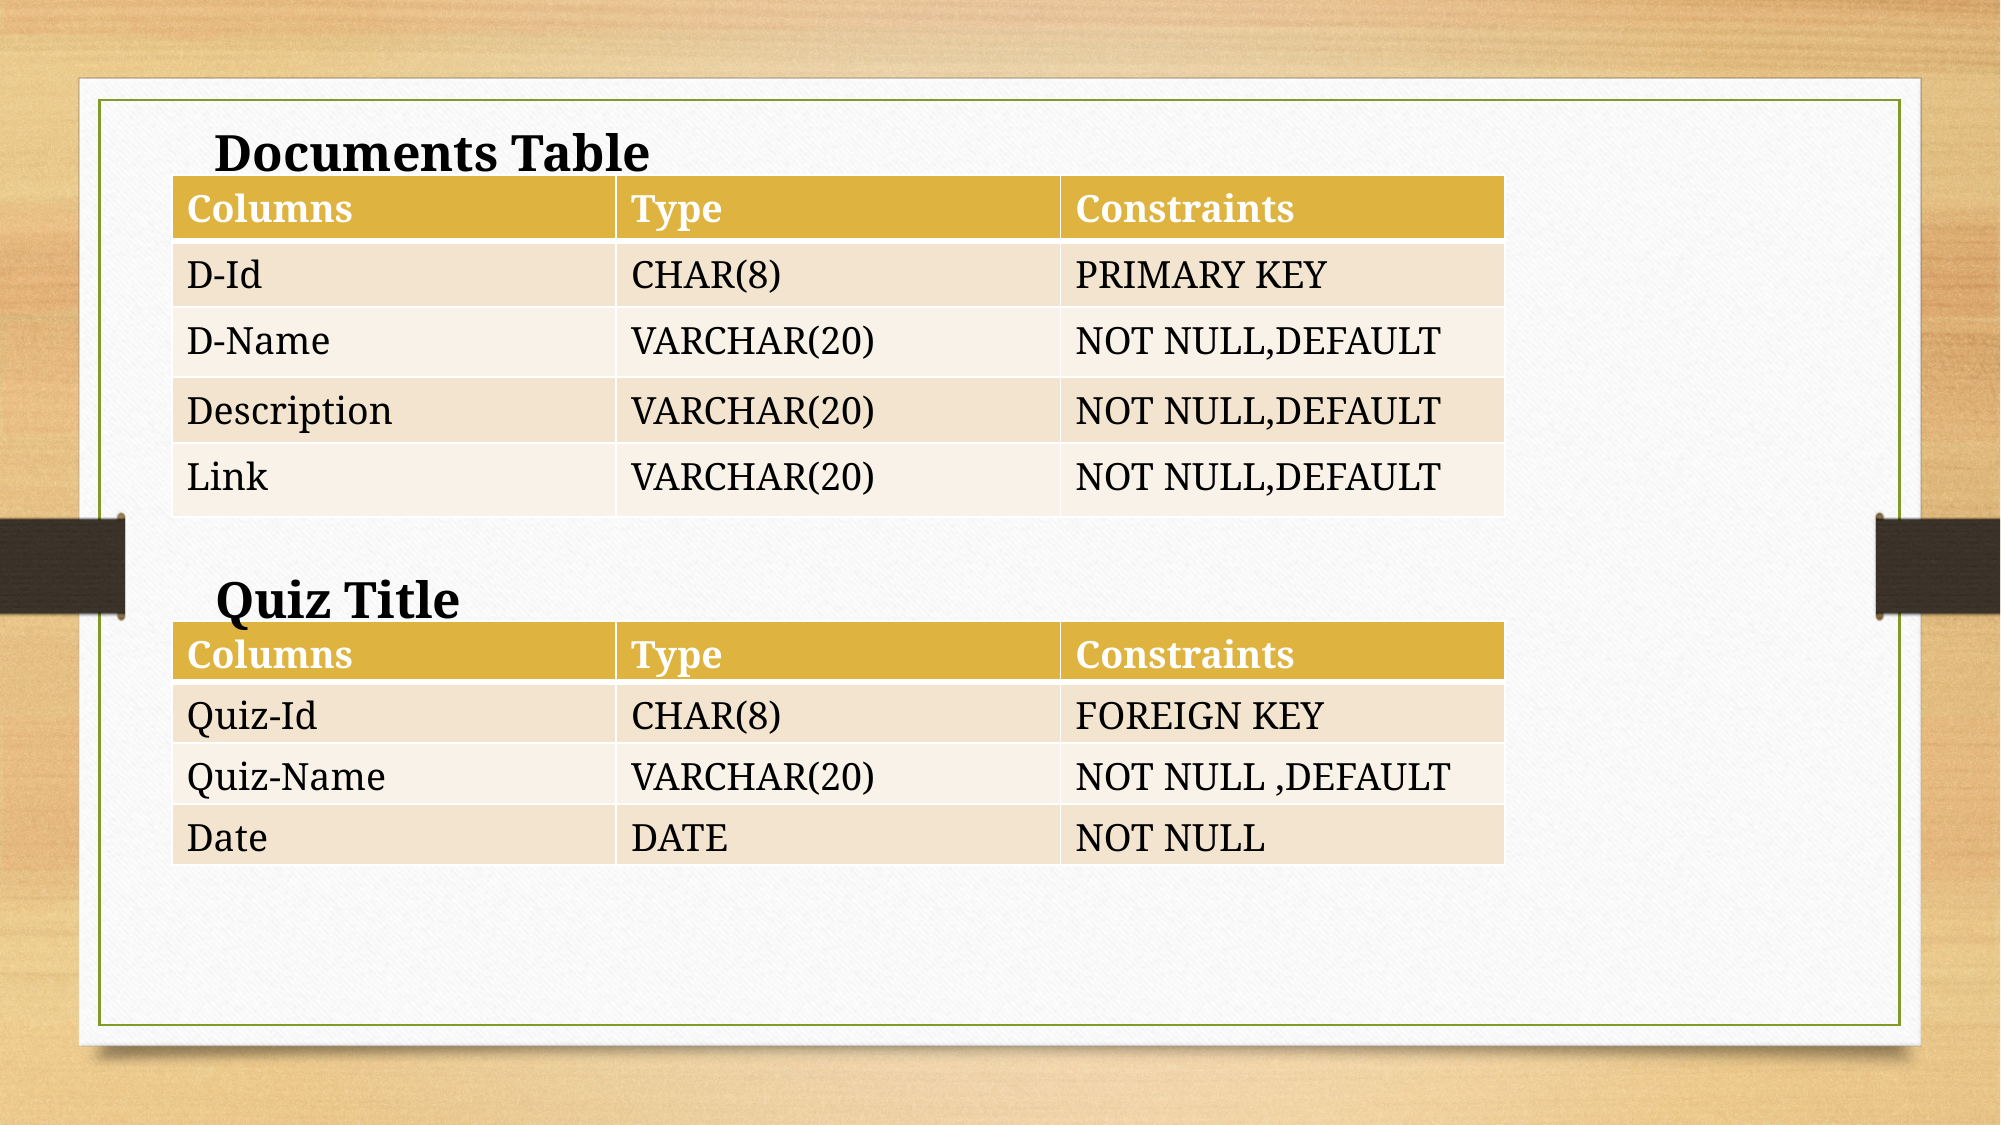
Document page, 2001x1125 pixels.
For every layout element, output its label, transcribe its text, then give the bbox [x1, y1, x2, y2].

table_header Columns [173, 622, 615, 679]
table_cell Quiz-Name [173, 744, 615, 803]
table_cell VARCHAR(20) [617, 308, 1060, 376]
table_header Constraints [1061, 622, 1504, 679]
table_cell D-Id [173, 244, 615, 306]
table_cell Link [173, 444, 615, 516]
table_cell NOT NULL ,DEFAULT [1061, 744, 1504, 803]
table_cell PRIMARY KEY [1061, 244, 1504, 306]
table_cell VARCHAR(20) [617, 744, 1060, 803]
table_cell NOT NULL,DEFAULT [1061, 378, 1504, 442]
text_box Quiz Title [200, 560, 477, 636]
table_cell CHAR(8) [617, 685, 1060, 742]
picture [0, 0, 2001, 1125]
table_cell Description [173, 378, 615, 442]
table_cell VARCHAR(20) [617, 444, 1060, 516]
table_cell FOREIGN KEY [1061, 685, 1504, 742]
table_cell Quiz-Id [173, 685, 615, 742]
table_cell Date [173, 805, 615, 864]
table_cell NOT NULL,DEFAULT [1061, 444, 1504, 516]
table_header Type [617, 622, 1060, 679]
table_cell NOT NULL,DEFAULT [1061, 308, 1504, 376]
table_cell CHAR(8) [617, 244, 1060, 306]
table_header Constraints [1061, 176, 1504, 238]
table_cell VARCHAR(20) [617, 378, 1060, 442]
table_cell DATE [617, 805, 1060, 864]
table_cell D-Name [173, 308, 615, 376]
table_header Type [617, 176, 1060, 238]
table_header Columns [173, 176, 615, 238]
text_box Documents Table [199, 114, 667, 189]
table_cell NOT NULL [1061, 805, 1504, 864]
